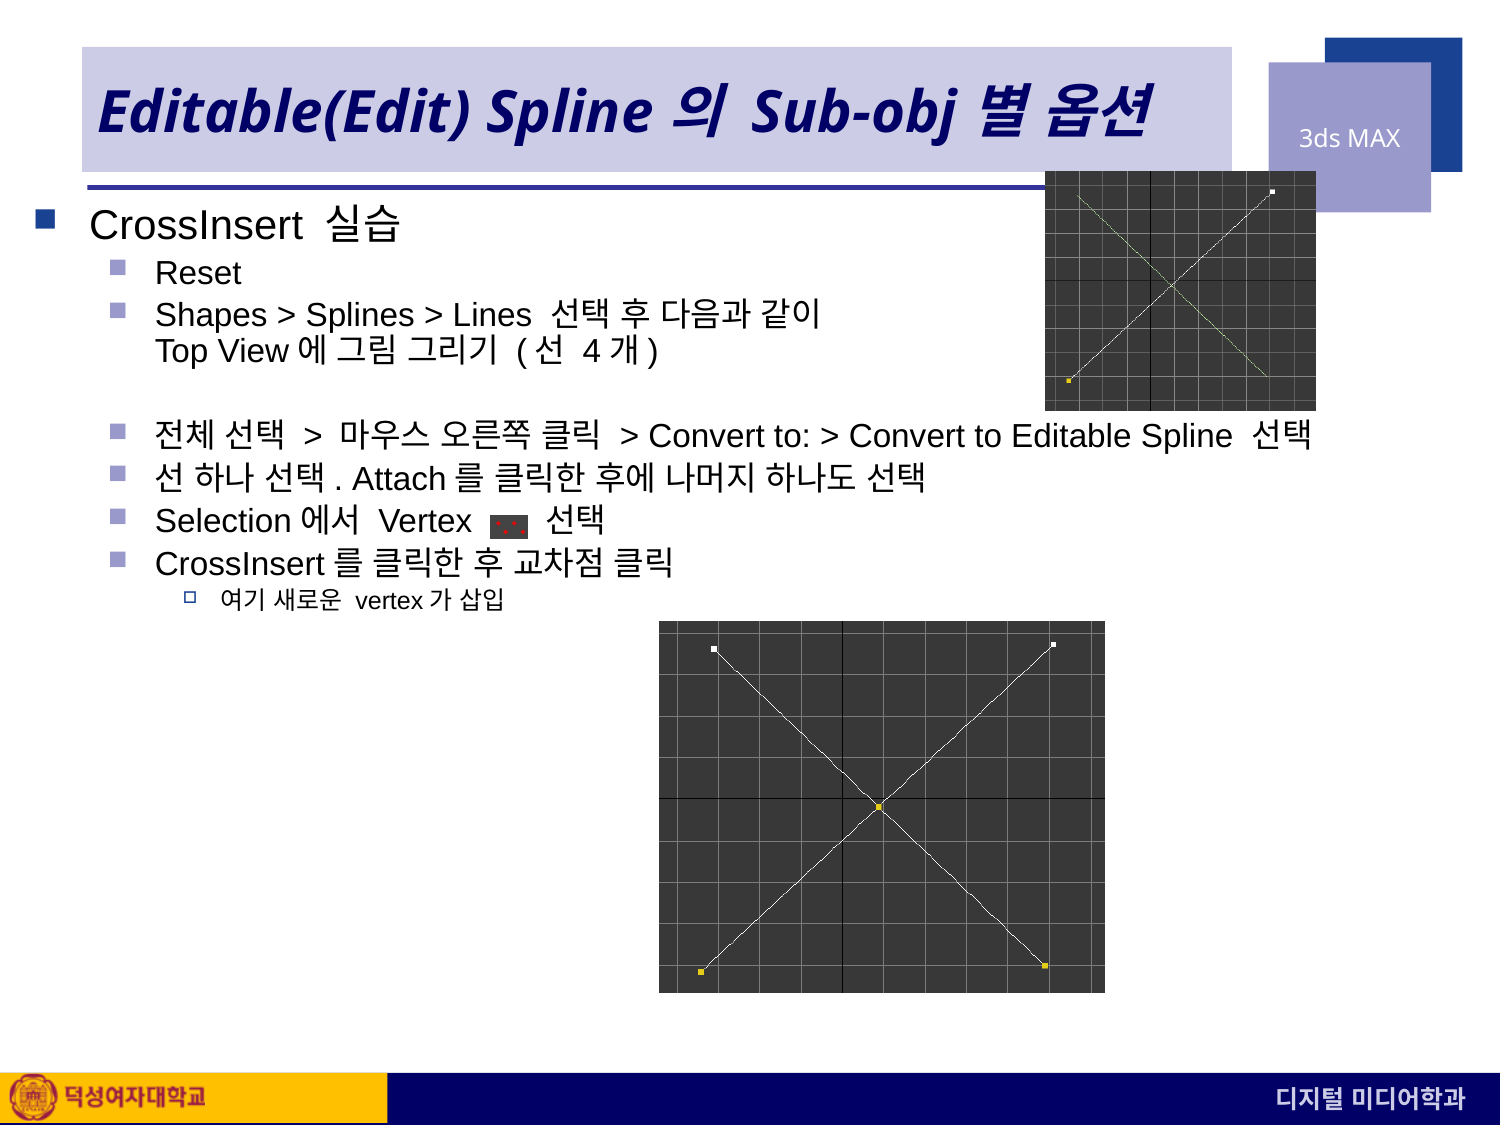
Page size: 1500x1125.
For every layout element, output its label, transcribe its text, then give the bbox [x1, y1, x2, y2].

picture [0, 1034, 229, 1125]
text_box CrossInsert 실습 Reset Shapes > Splines > Lines 선택 후 다음과 같이 Top View에 그림 그리기 (선 4개) 전체 선택 > 마우스 오른쪽 클릭 > Convert to: > Convert to Editable Spline 선택 선 하나 선택. Attach를 클릭한 후에 나머지 하나도 선택 Selection에서 Vertex 선택 CrossInsert를 클릭한 후 교차점 클릭 여기 새로운 vertex가 삽입 [17, 196, 1500, 1026]
title Editable(Edit) Spline의 Sub-obj별 옵션 [81, 46, 1233, 173]
picture [489, 514, 528, 540]
picture [1045, 171, 1316, 412]
picture [659, 621, 1106, 994]
